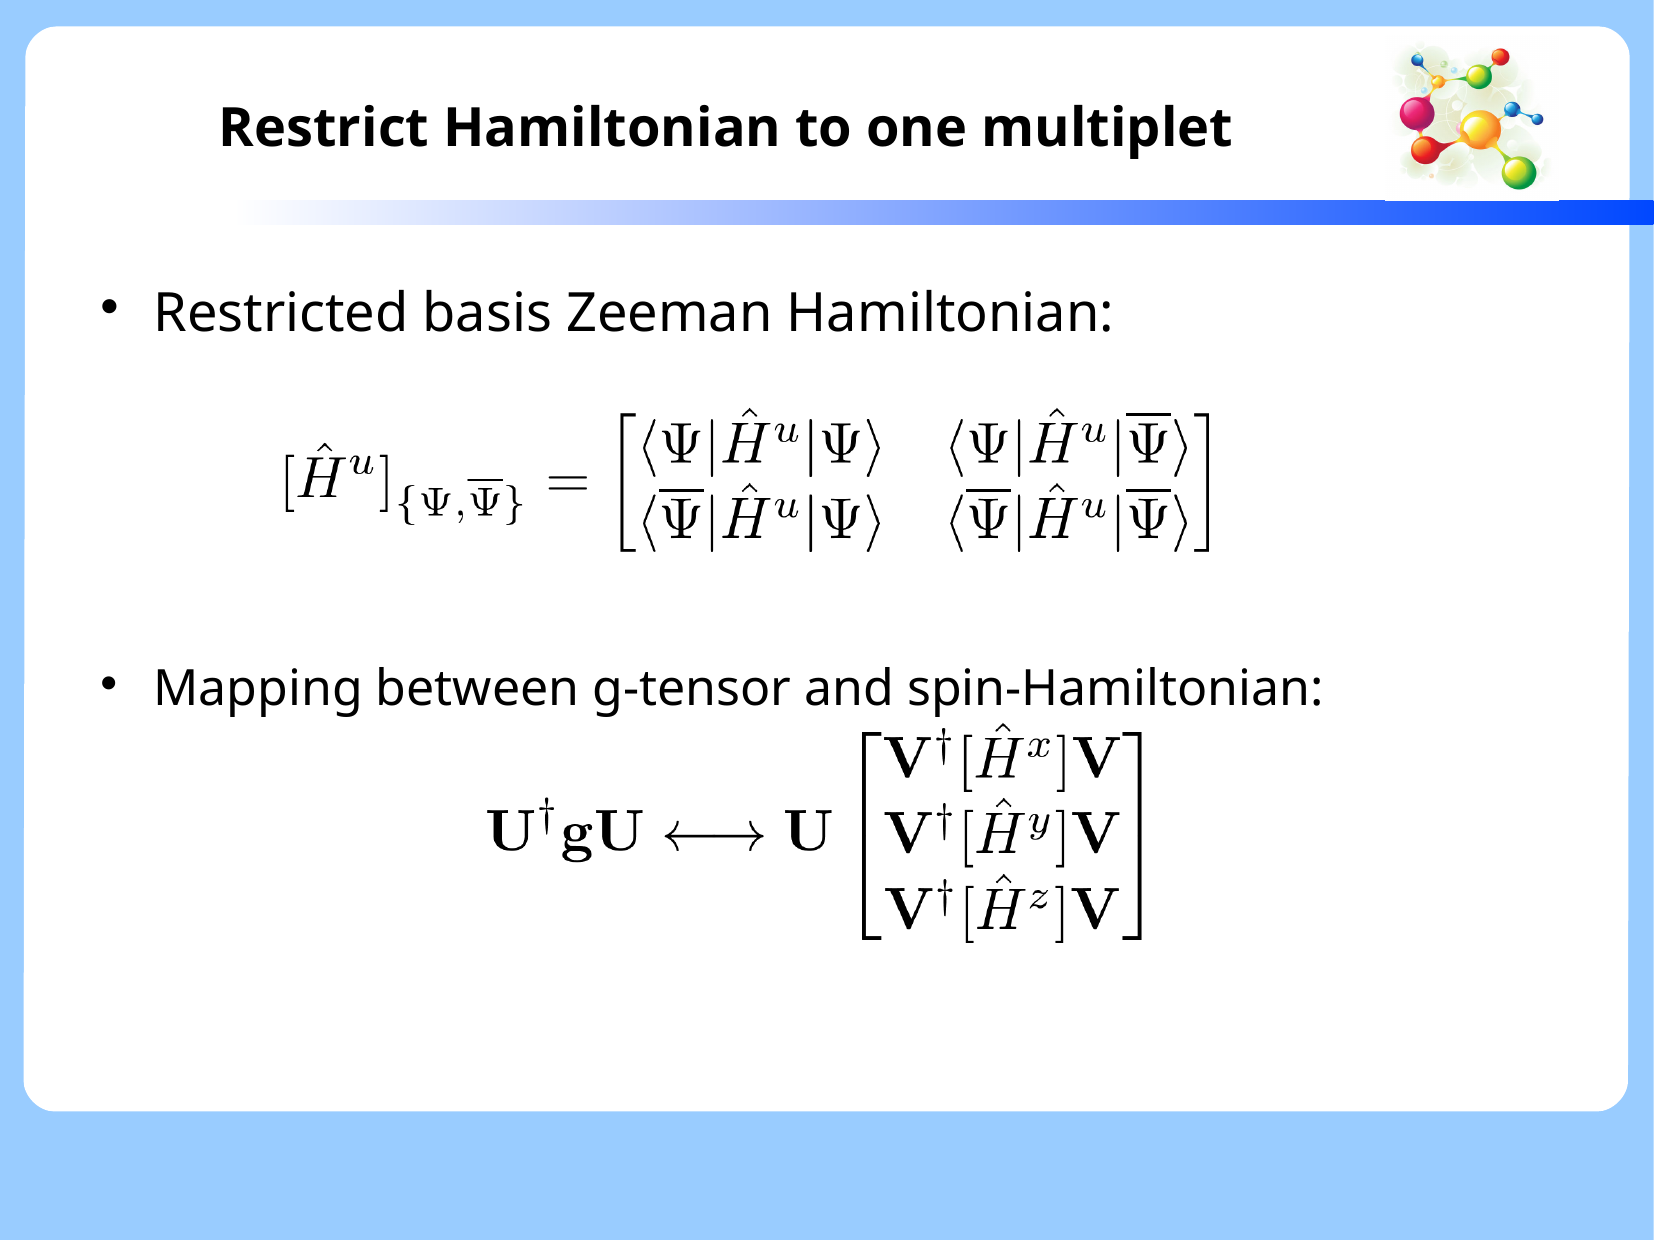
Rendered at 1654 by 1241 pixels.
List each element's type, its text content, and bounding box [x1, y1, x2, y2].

text_box [956, 201, 961, 224]
table_cell 8.0 [873, 201, 877, 224]
text_box Restrict Hamiltonian to one multiplet [82, 49, 1370, 201]
picture [285, 407, 1209, 553]
text_box Restricted basis Zeeman Hamiltonian: Mapping between g-tensor and spin-Hamiltonian: [82, 277, 1571, 1069]
table_cell 9.41 [790, 201, 794, 224]
picture [1385, 35, 1559, 201]
picture [487, 721, 1142, 943]
